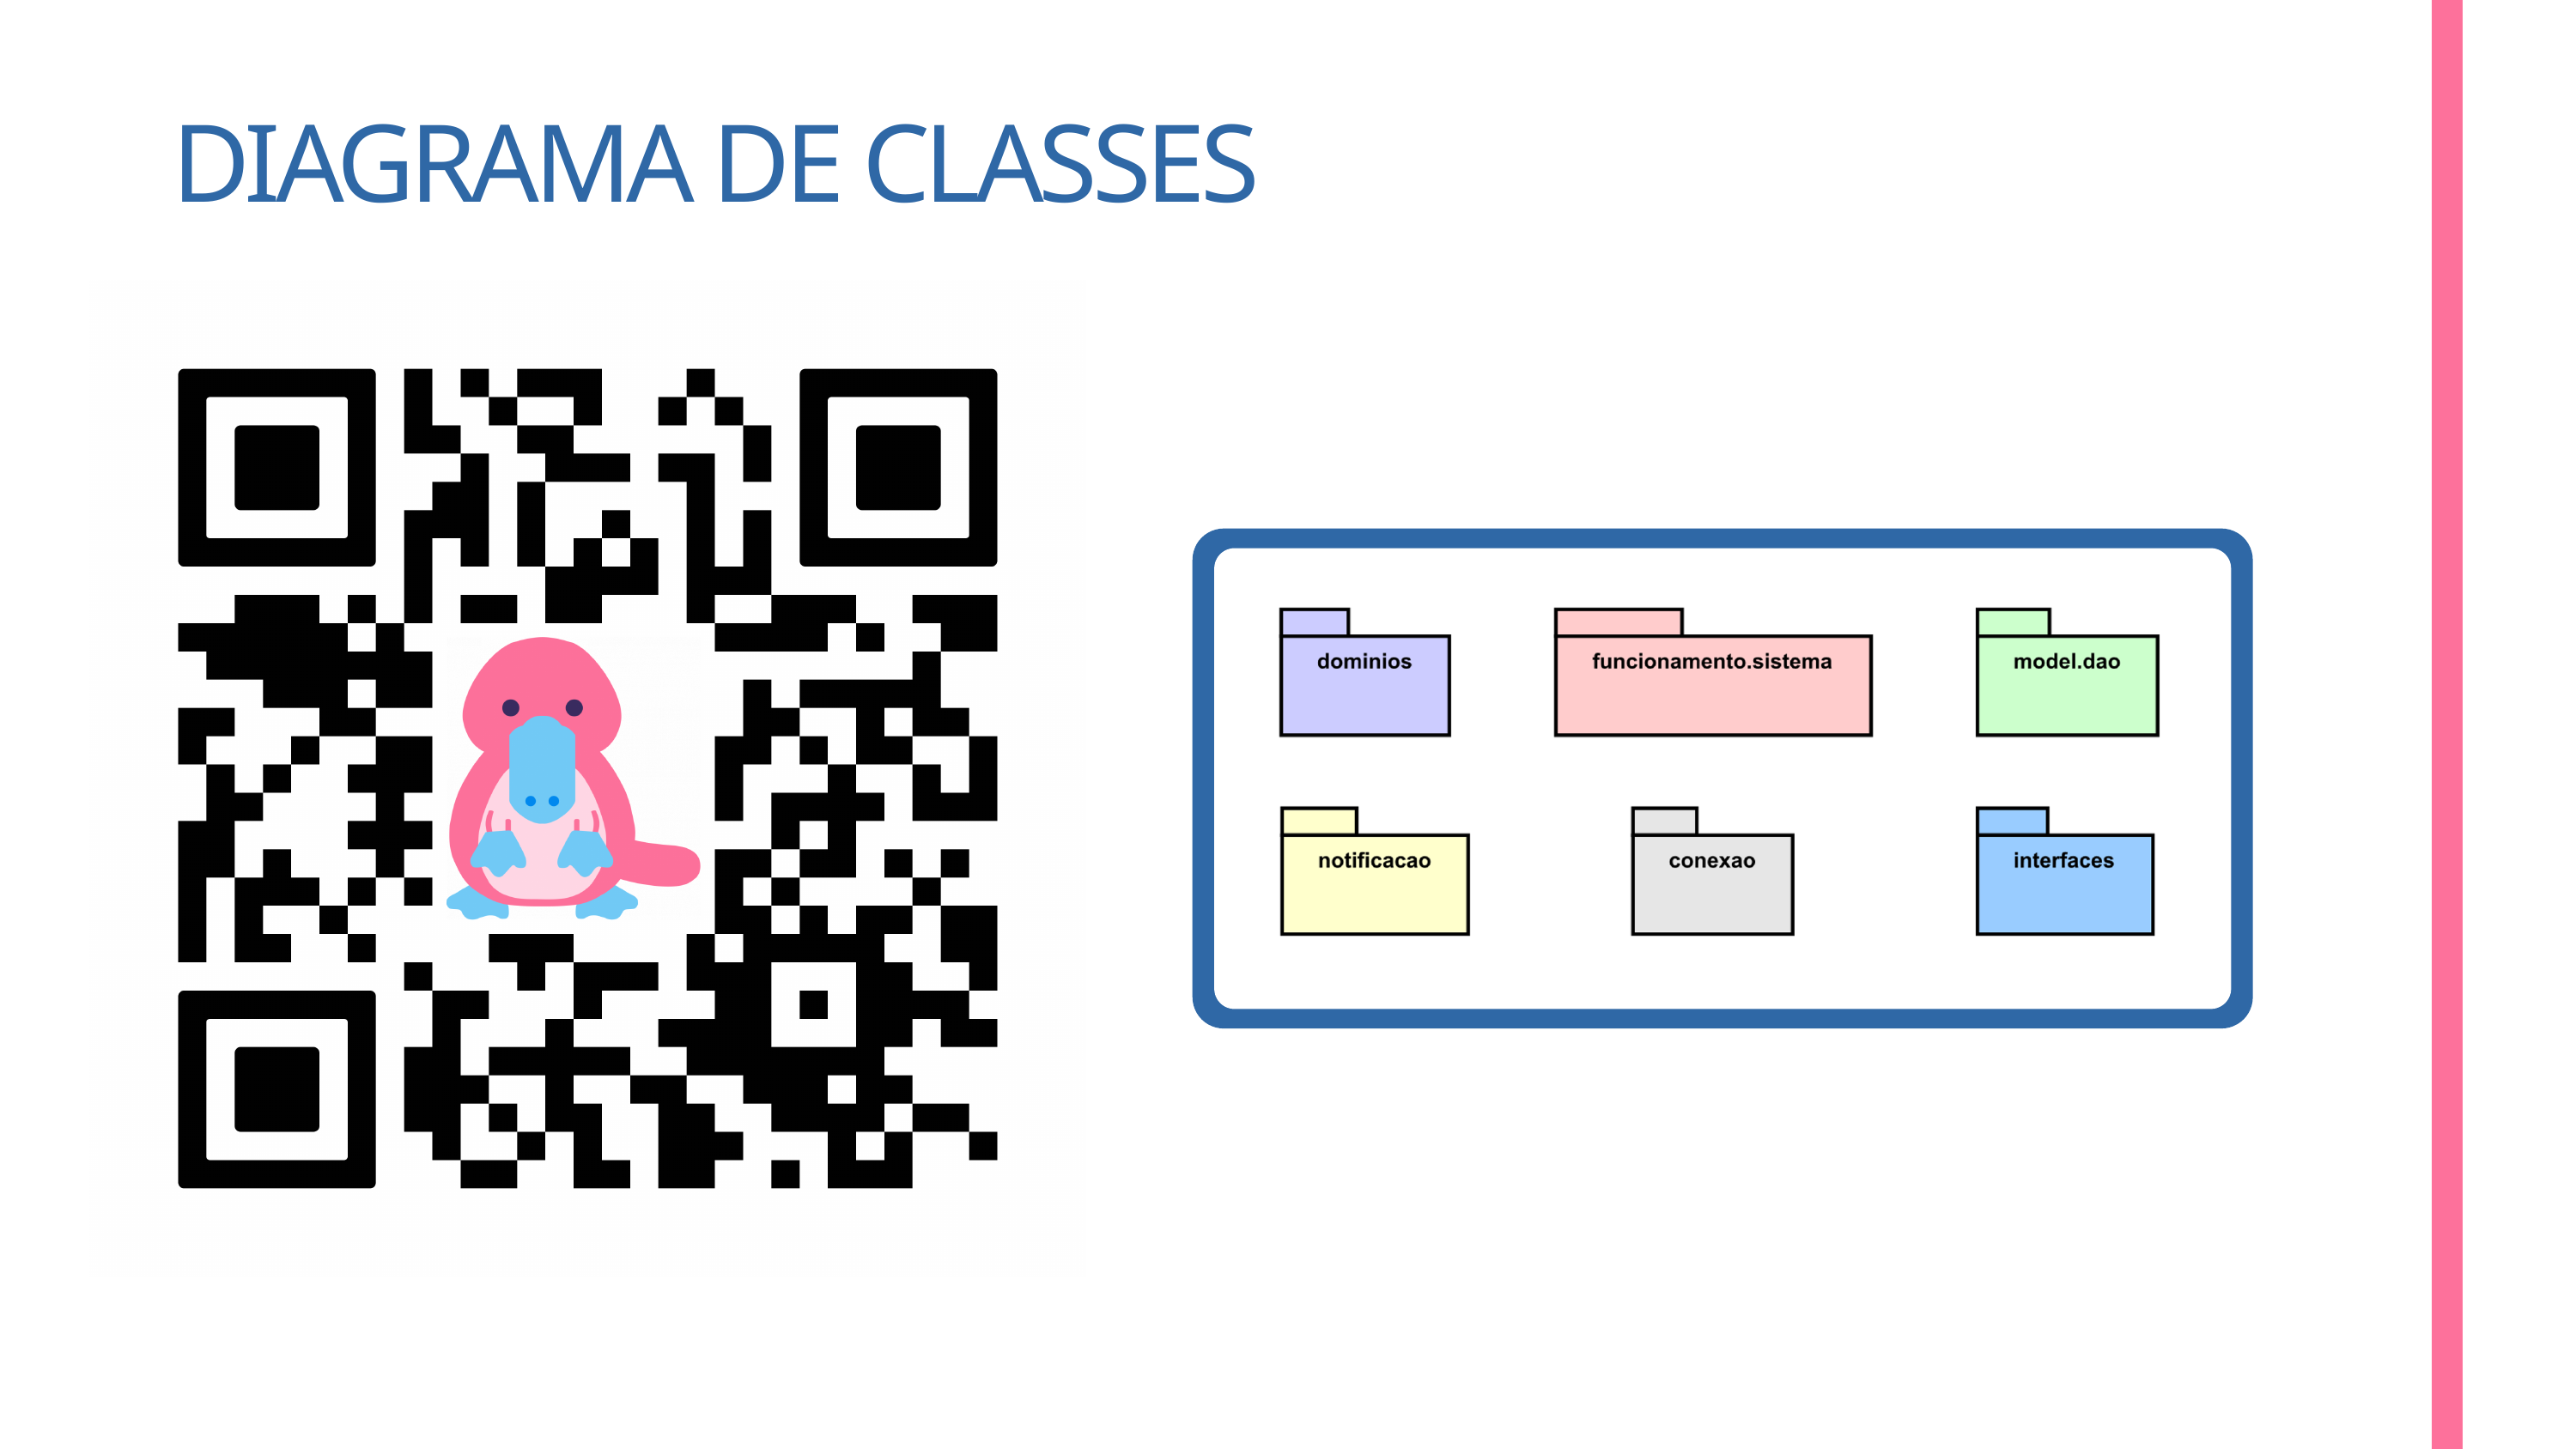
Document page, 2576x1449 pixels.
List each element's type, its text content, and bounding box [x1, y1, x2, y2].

text_box [1190, 526, 2255, 1031]
picture [88, 280, 1087, 1277]
picture [1213, 548, 2232, 1009]
text_box DIAGRAMA DE CLASSES [171, 47, 1413, 224]
